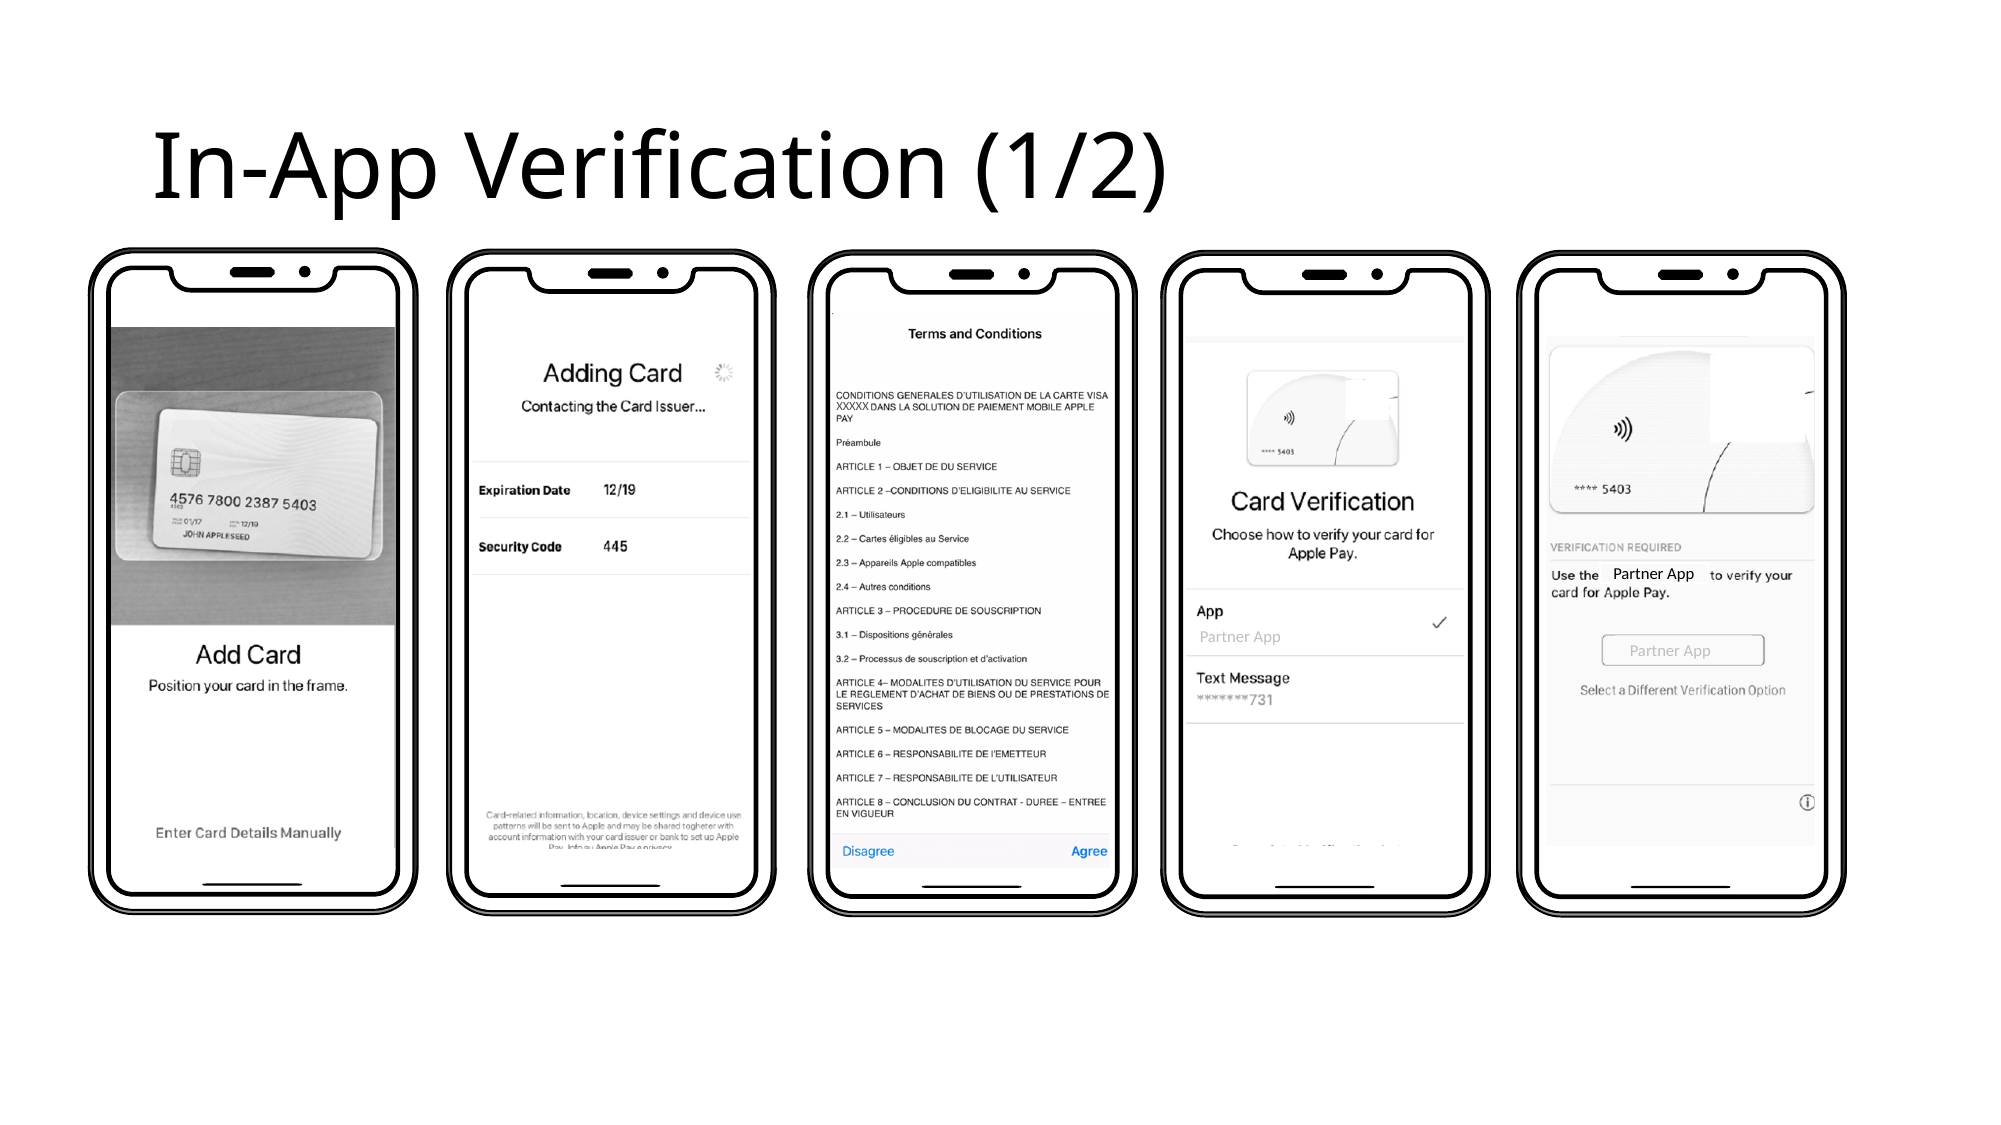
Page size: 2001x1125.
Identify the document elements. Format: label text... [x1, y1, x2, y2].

picture [832, 313, 1110, 868]
title In-App Verification (1/2) [137, 59, 1863, 278]
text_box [87, 246, 419, 916]
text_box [806, 249, 1139, 918]
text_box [1180, 270, 1471, 897]
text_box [445, 248, 777, 917]
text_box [1536, 270, 1827, 897]
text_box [1515, 249, 1848, 918]
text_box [108, 267, 398, 895]
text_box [827, 270, 1118, 897]
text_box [1159, 249, 1492, 918]
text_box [466, 269, 756, 896]
